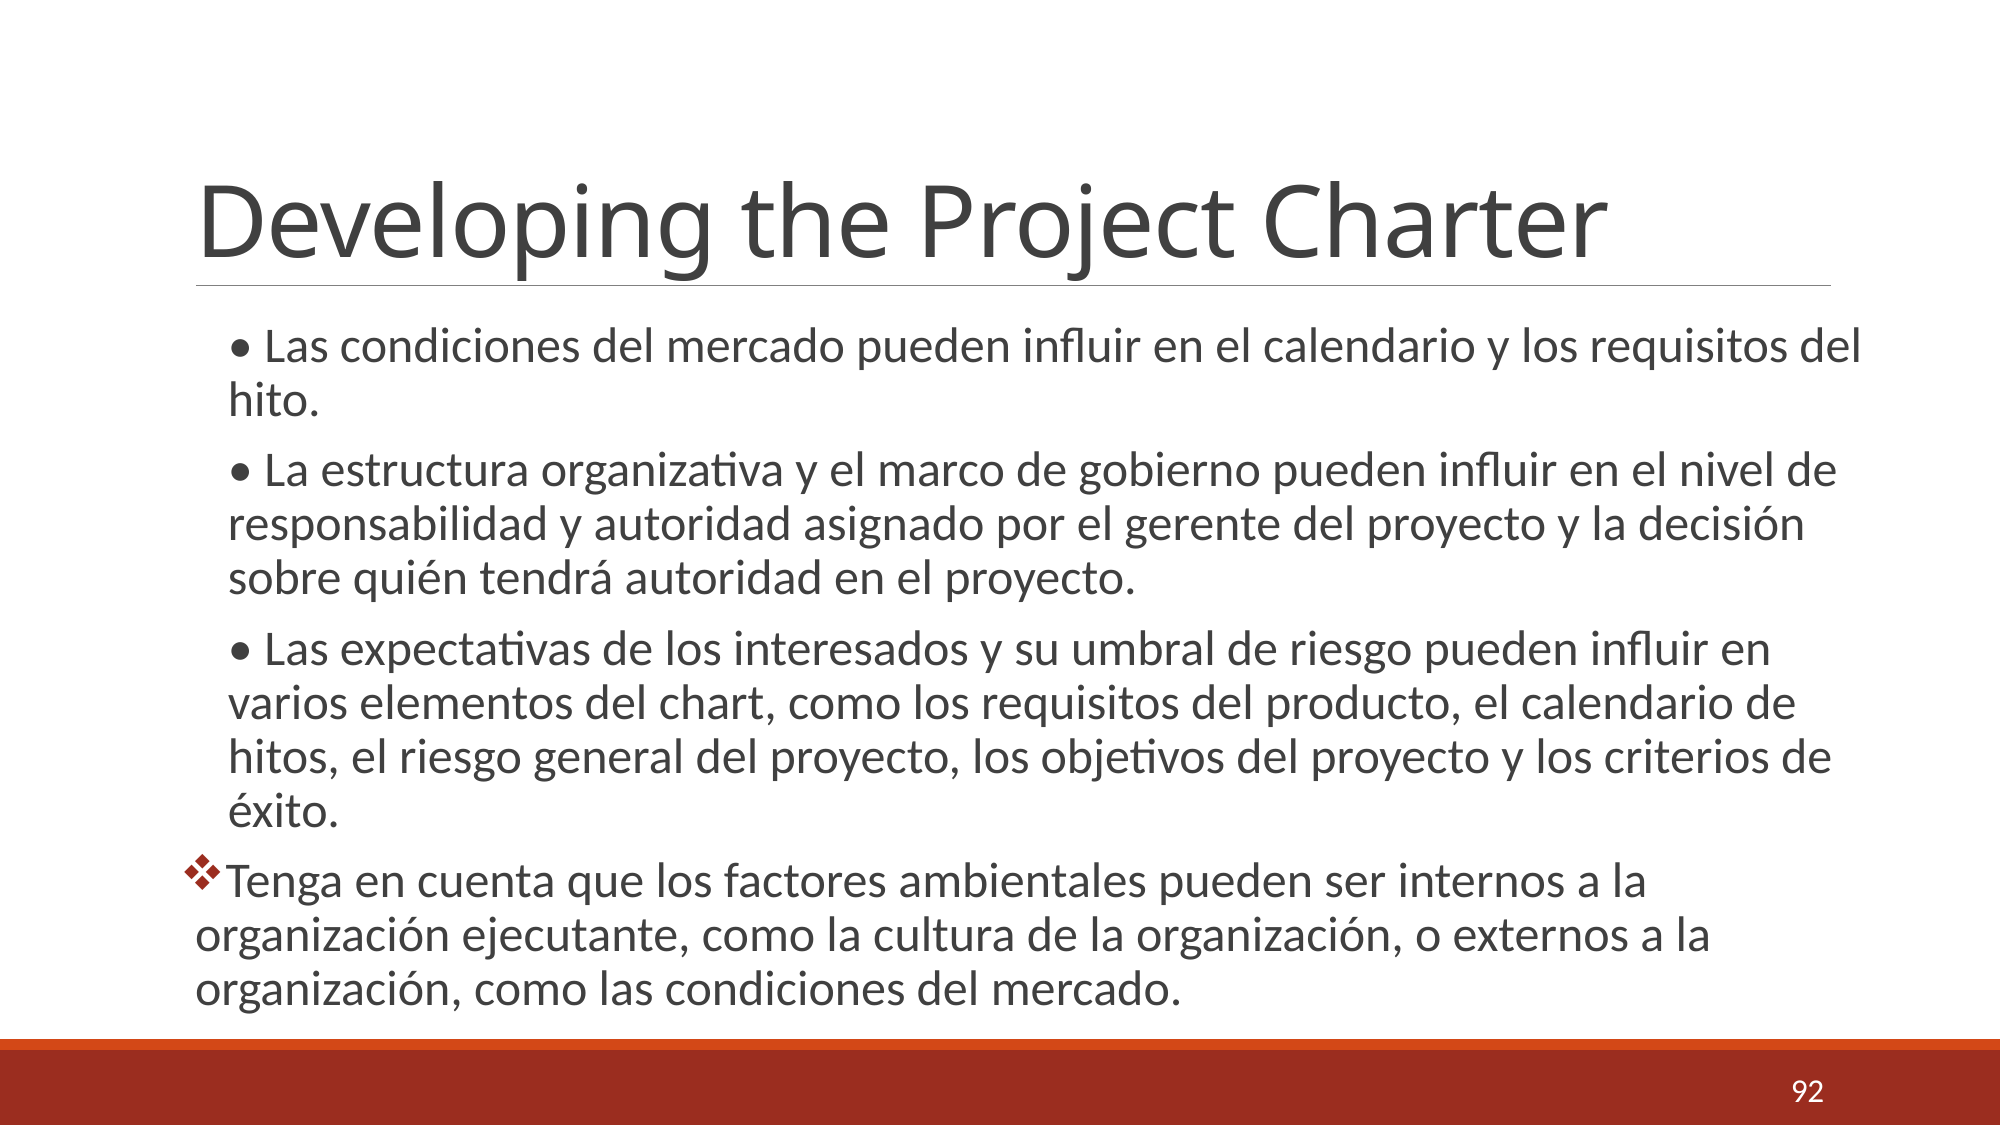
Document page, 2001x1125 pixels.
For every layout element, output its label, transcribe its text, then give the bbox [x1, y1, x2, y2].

list • Las condiciones del mercado pueden influir en el calendario y los requisitos del hito. • La estructura organizativa y el marco de gobierno pueden influir en el nivel de responsabilidad y autoridad asignado por el gerente del proyecto y la decisión sobre quién tendrá autoridad en el proyecto. • Las expectativas de los interesados ​​y su umbral de riesgo pueden influir en varios elementos del chart, como los requisitos del producto, el calendario de hitos, el riesgo general del proyecto, los objetivos del proyecto y los criterios de éxito. Tenga en cuenta que los factores ambientales pueden ser internos a la organización ejecutante, como la cultura de la organización, o externos a la organización, como las condiciones del mercado. [180, 311, 1864, 1060]
title Developing the Project Charter [180, 47, 1830, 285]
slide_number 92 [1624, 1059, 1840, 1120]
